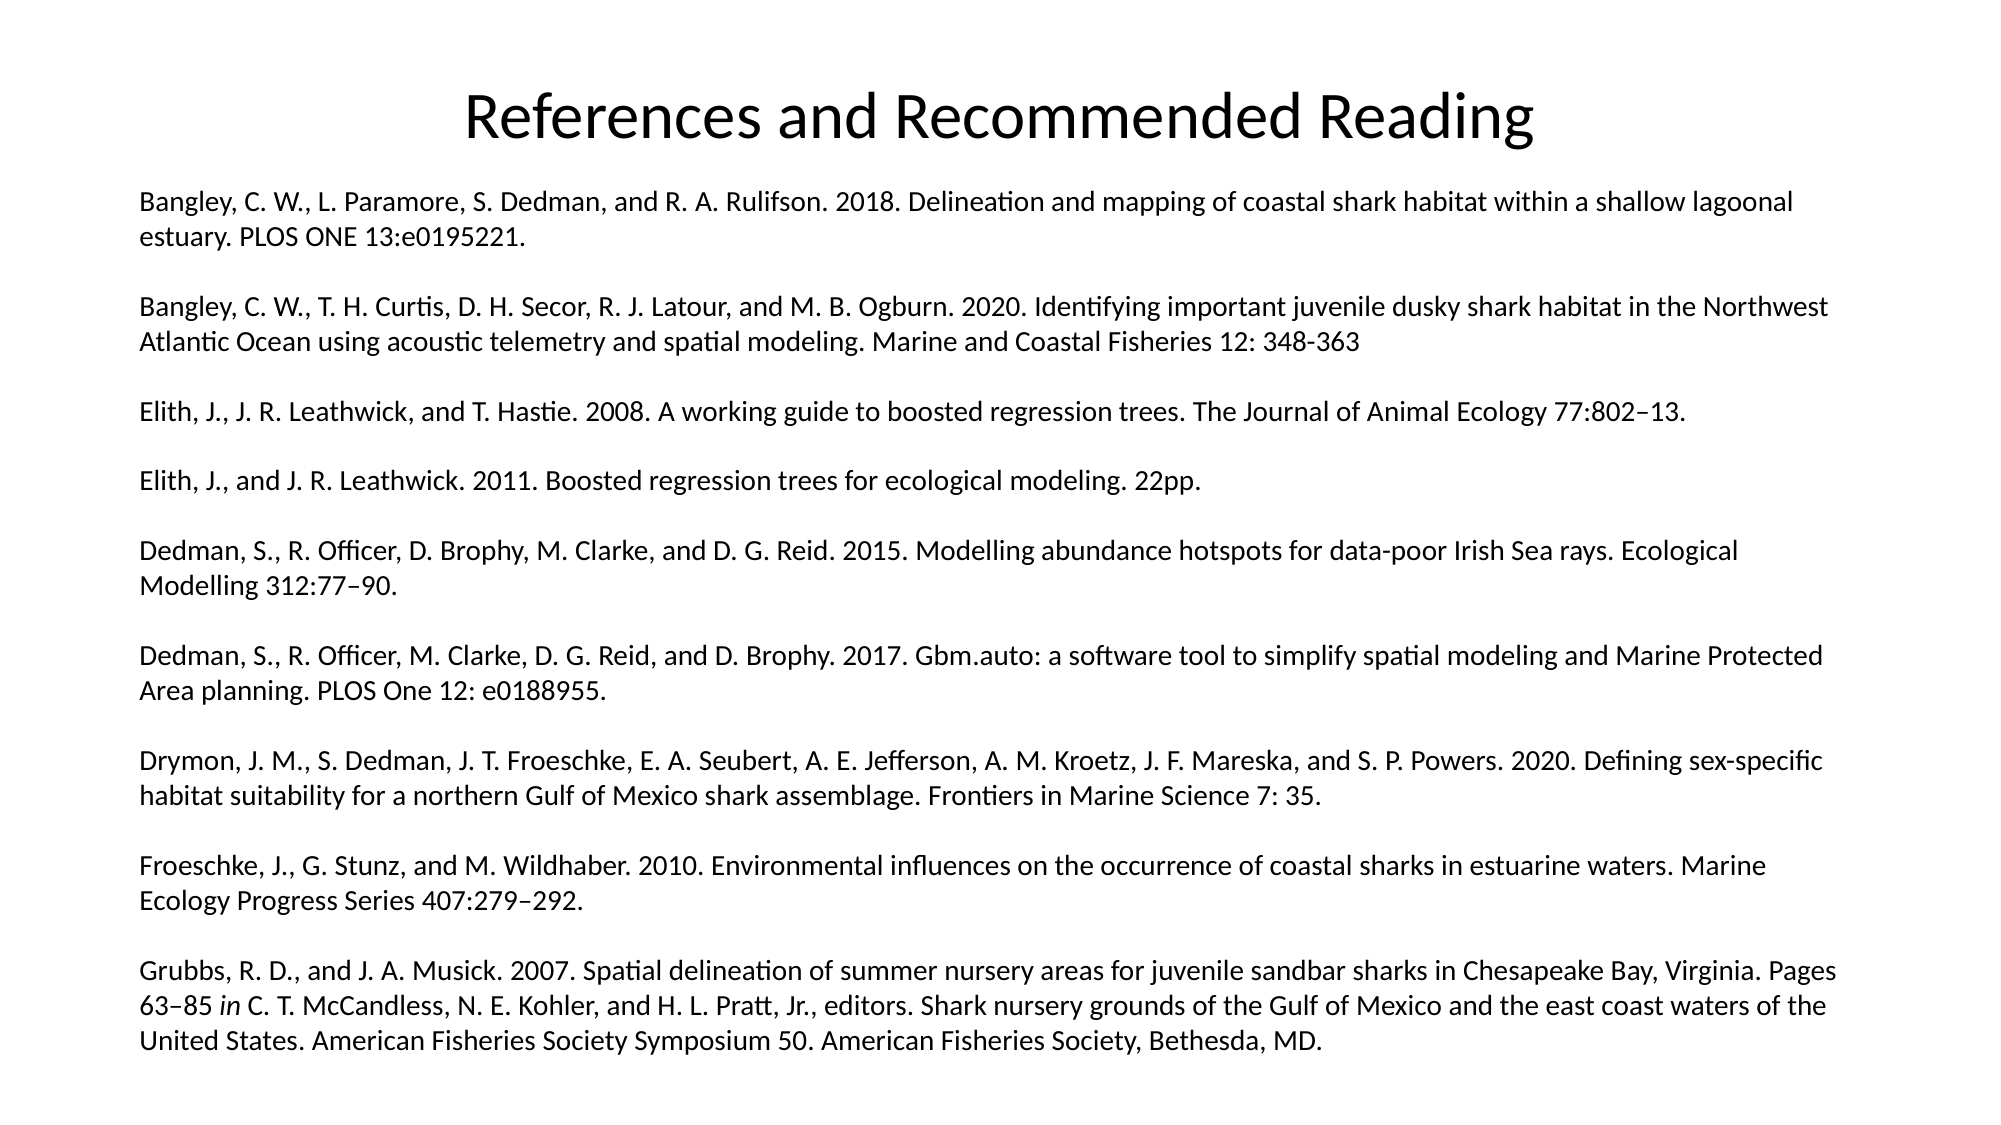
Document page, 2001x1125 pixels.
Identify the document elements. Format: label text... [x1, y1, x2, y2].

text_box Bangley, C. W., L. Paramore, S. Dedman, and R. A. Rulifson. 2018. Delineation and mapping of coastal shark habitat within a shallow lagoonal estuary. PLOS ONE 13:e0195221. Bangley, C. W., T. H. Curtis, D. H. Secor, R. J. Latour, and M. B. Ogburn. 2020. Identifying important juvenile dusky shark habitat in the Northwest Atlantic Ocean using acoustic telemetry and spatial modeling. Marine and Coastal Fisheries 12: 348-363 Elith, J., J. R. Leathwick, and T. Hastie. 2008. A working guide to boosted regression trees. The Journal of Animal Ecology 77:802–13. Elith, J., and J. R. Leathwick. 2011. Boosted regression trees for ecological modeling. 22pp. Dedman, S., R. Officer, D. Brophy, M. Clarke, and D. G. Reid. 2015. Modelling abundance hotspots for data-poor Irish Sea rays. Ecological Modelling 312:77–90. Dedman, S., R. Officer, M. Clarke, D. G. Reid, and D. Brophy. 2017. Gbm.auto: a software tool to simplify spatial modeling and Marine Protected Area planning. PLOS One 12: e0188955. Drymon, J. M., S. Dedman, J. T. Froeschke, E. A. Seubert, A. E. Jefferson, A. M. Kroetz, J. F. Mareska, and S. P. Powers. 2020. Defining sex-specific habitat suitability for a northern Gulf of Mexico shark assemblage. Frontiers in Marine Science 7: 35. Froeschke, J., G. Stunz, and M. Wildhaber. 2010. Environmental influences on the occurrence of coastal sharks in estuarine waters. Marine Ecology Progress Series 407:279–292. Grubbs, R. D., and J. A. Musick. 2007. Spatial delineation of summer nursery areas for juvenile sandbar sharks in Chesapeake Bay, Virginia. Pages 63–85 in C. T. McCandless, N. E. Kohler, and H. L. Pratt, Jr., editors. Shark nursery grounds of the Gulf of Mexico and the east coast waters of the United States. American Fisheries Society Symposium 50. American Fisheries Society, Bethesda, MD. [124, 174, 1876, 1064]
text_box References and Recommended Reading [449, 64, 1551, 159]
